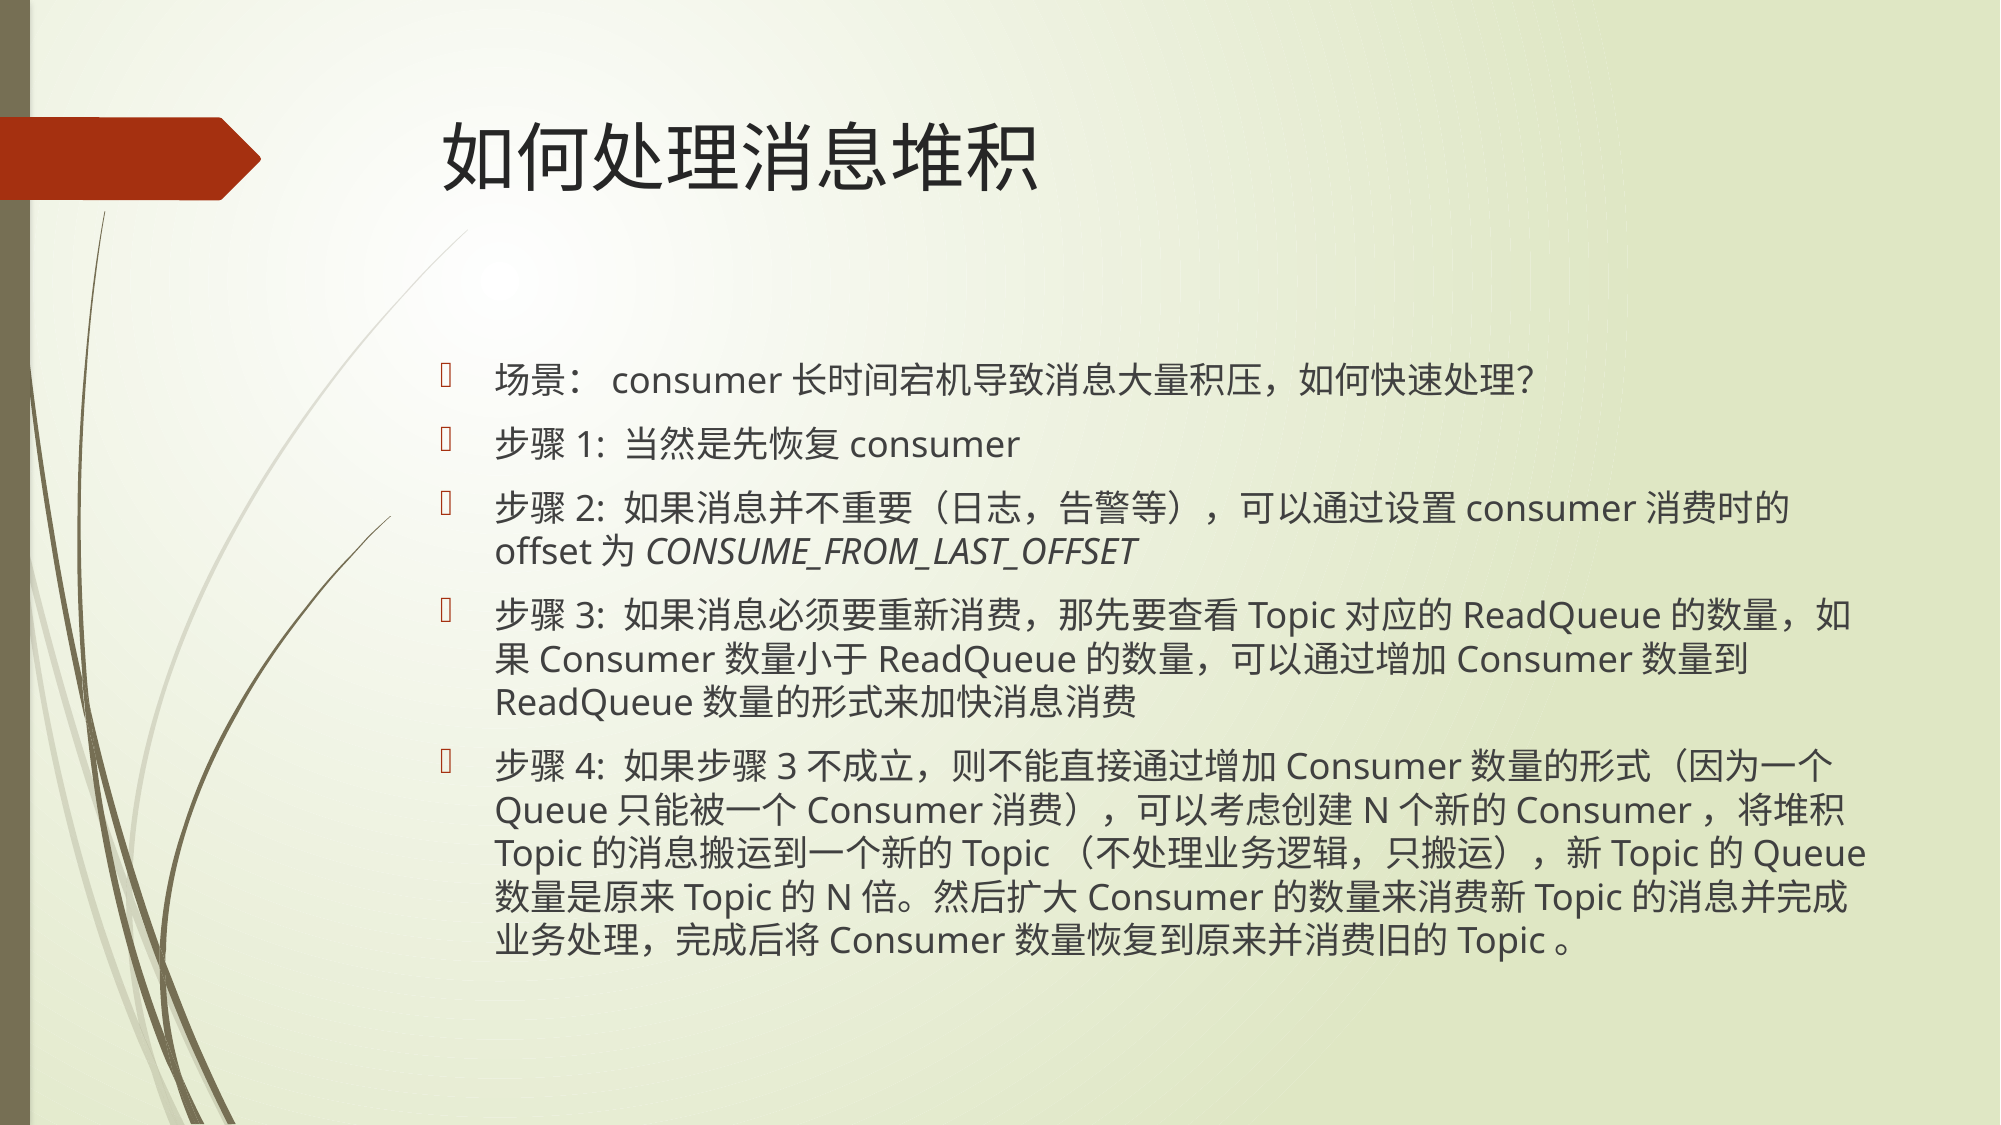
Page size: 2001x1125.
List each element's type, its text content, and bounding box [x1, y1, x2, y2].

list 场景：consumer长时间宕机导致消息大量积压，如何快速处理？ 步骤1: 当然是先恢复consumer 步骤2: 如果消息并不重要（日志，告警等），可以通过设置consumer消费时的offset为CONSUME_FROM_LAST_OFFSET 步骤3: 如果消息必须要重新消费，那先要查看Topic对应的ReadQueue的数量，如果Consumer数量小于ReadQueue的数量，可以通过增加Consumer数量到ReadQueue数量的形式来加快消息消费 步骤4: 如果步骤3不成立，则不能直接通过增加Consumer数量的形式（因为一个Queue只能被一个Consumer消费），可以考虑创建N个新的Consumer，将堆积Topic的消息搬运到一个新的Topic（不处理业务逻辑，只搬运），新Topic的Queue数量是原来Topic的N倍。然后扩大Consumer的数量来消费新Topic的消息并完成业务处理，完成后将Consumer数量恢复到原来并消费旧的Topic。 [424, 350, 1888, 970]
title 如何处理消息堆积 [425, 102, 1888, 313]
